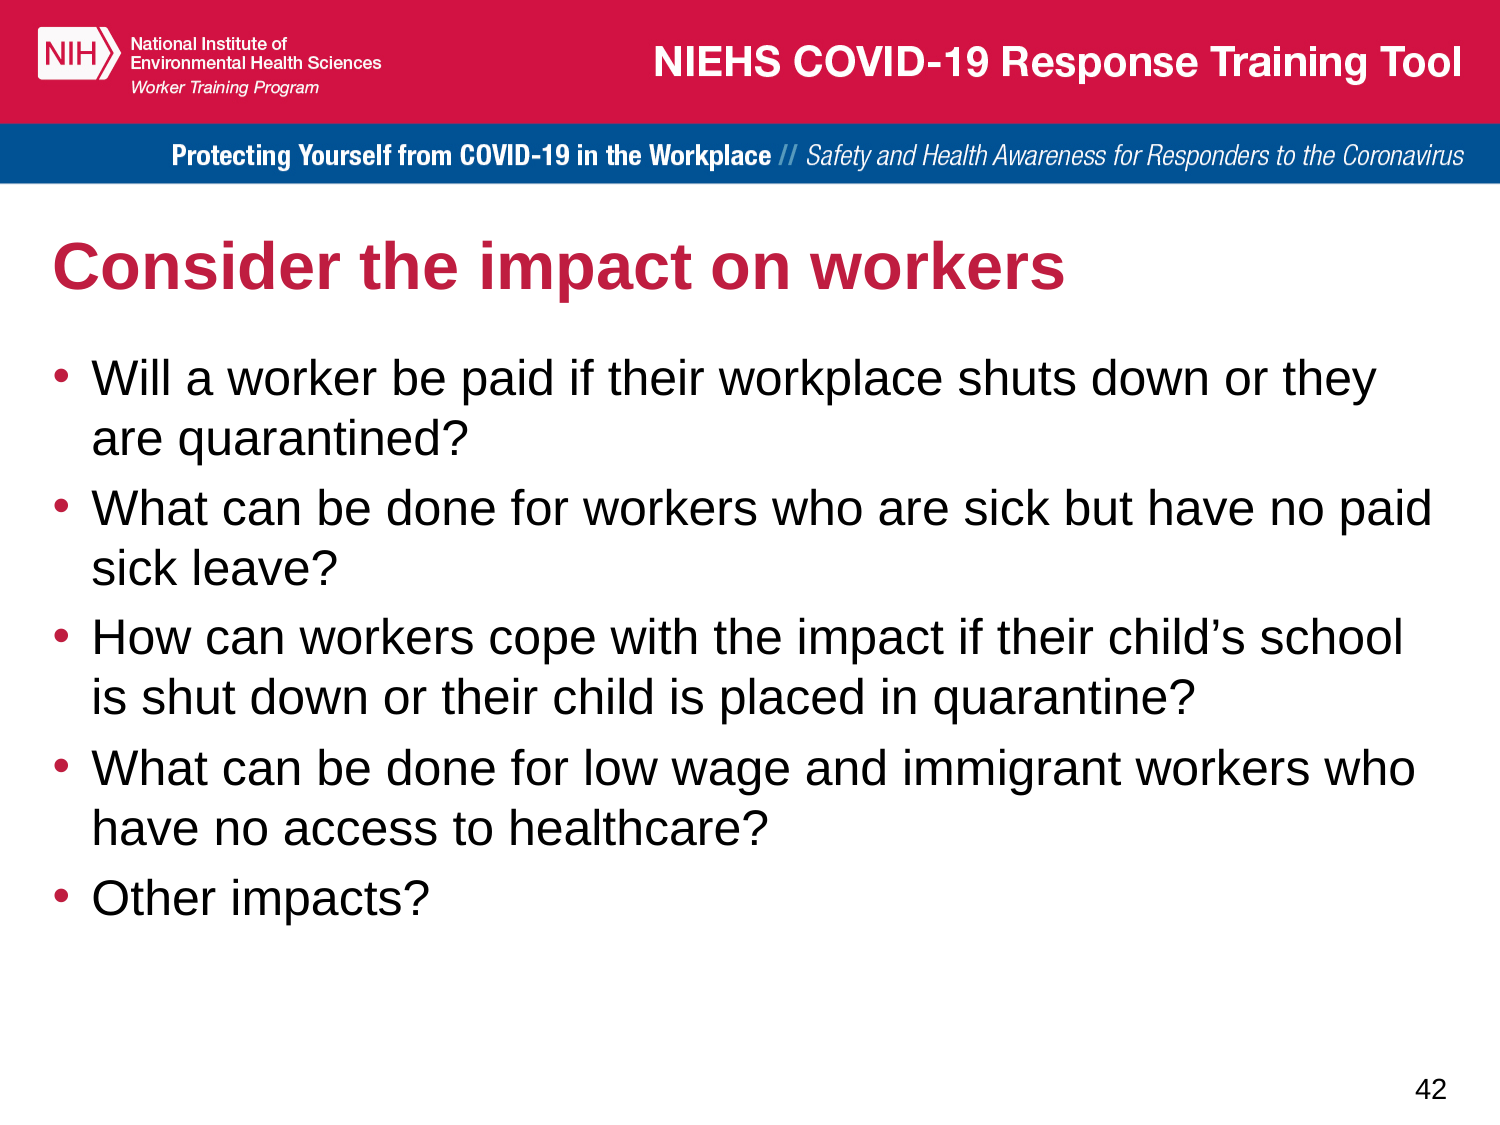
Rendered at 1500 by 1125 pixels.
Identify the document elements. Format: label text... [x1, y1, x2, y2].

picture [0, 0, 1500, 1125]
list Will a worker be paid if their workplace shuts down or they are quarantined? What can be done for workers who are sick but have no paid sick leave? How can workers cope with the impact if their child’s school is shut down or their child is placed in quarantine? What can be done for low wage and immigrant workers who have no access to healthcare? Other impacts? [37, 337, 1463, 1063]
slide_number 42 [1262, 1062, 1463, 1100]
title Consider the impact on workers [37, 187, 1463, 337]
